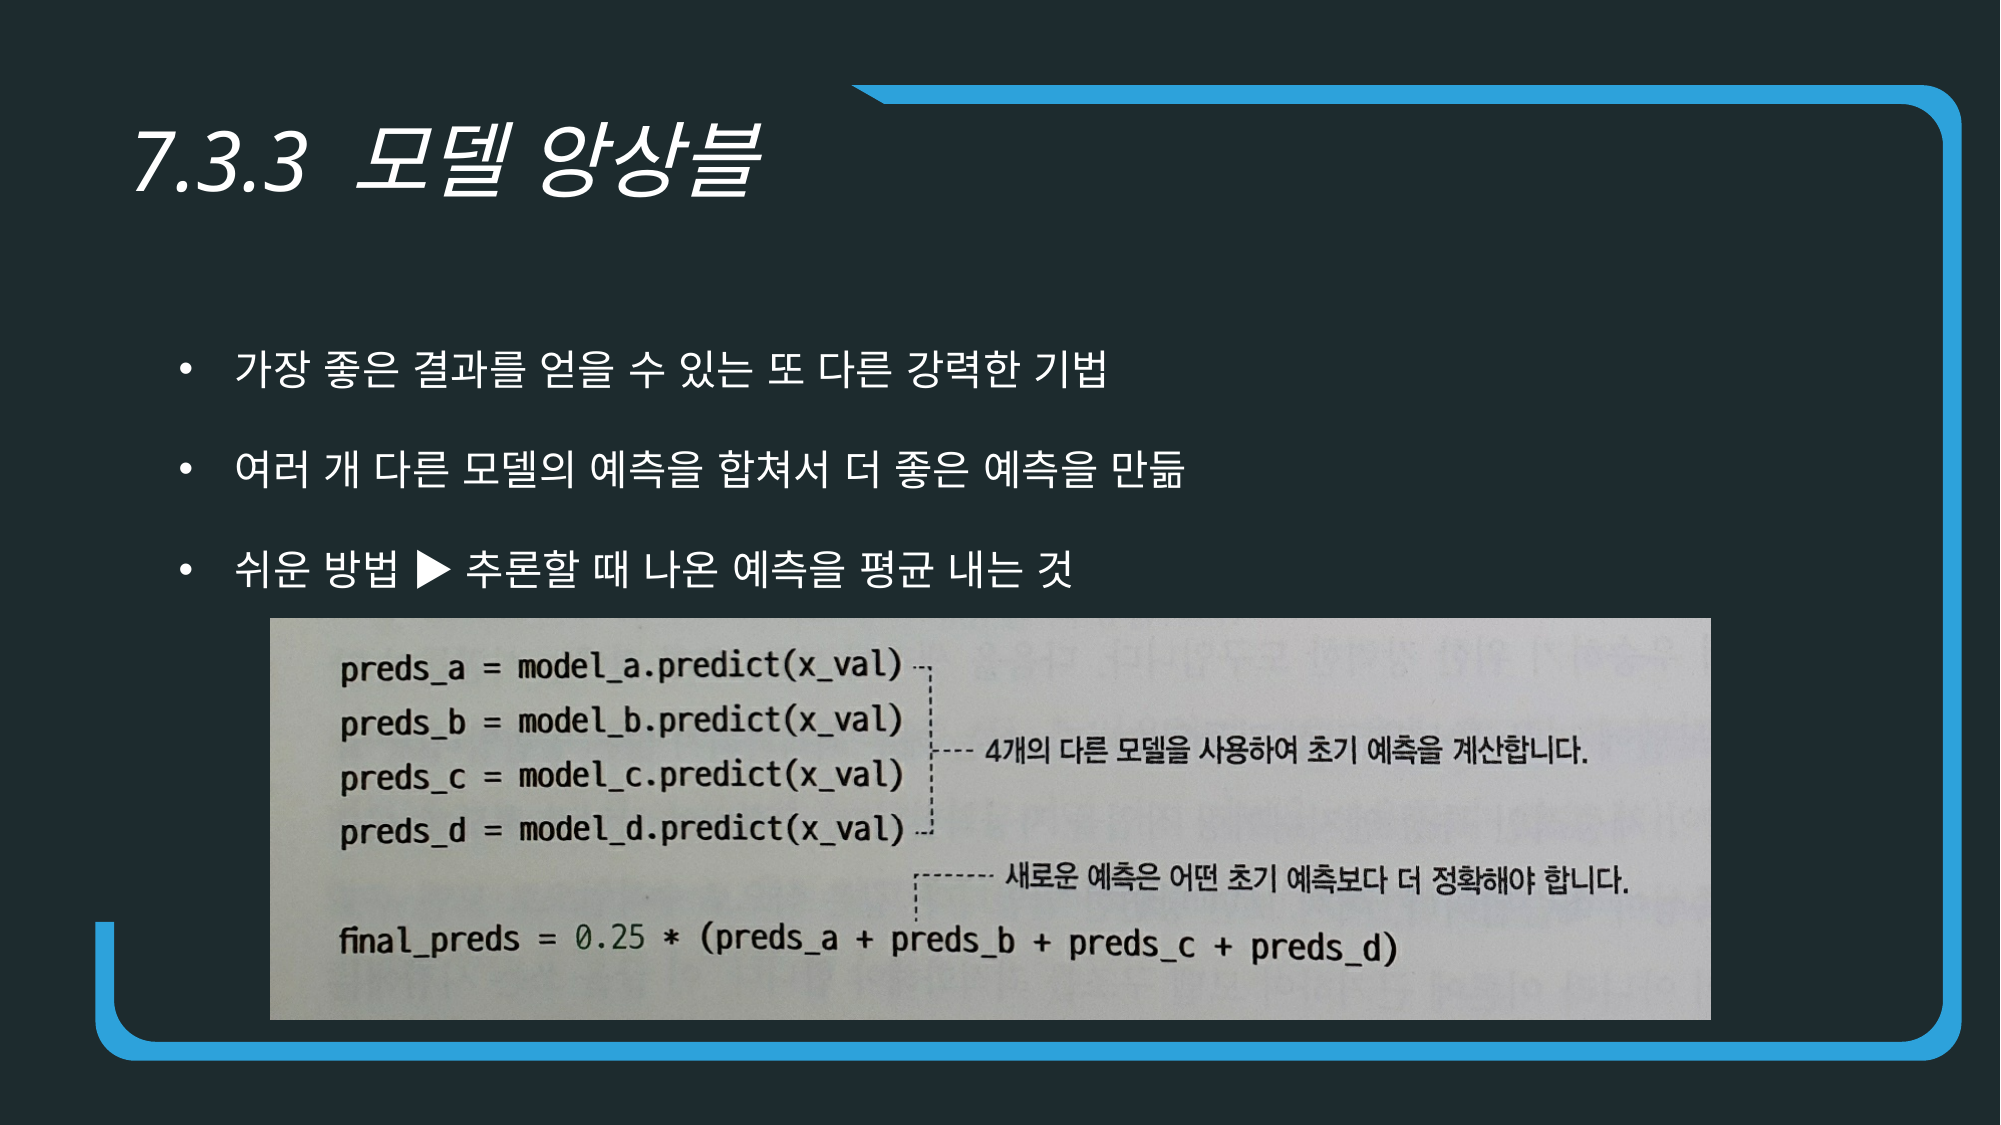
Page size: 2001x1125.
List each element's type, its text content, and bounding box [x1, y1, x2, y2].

text_box 가장 좋은 결과를 얻을 수 있는 또 다른 강력한 기법 여러 개 다른 모델의 예측을 합쳐서 더 좋은 예측을 만듦 쉬운 방법 ▶ 추론할 때 나온 예측을 평균 내는 것 [163, 336, 1819, 602]
picture [270, 618, 1711, 1020]
text_box [94, 84, 1963, 1062]
text_box 7.3.3 모델 앙상블 [29, 50, 858, 216]
